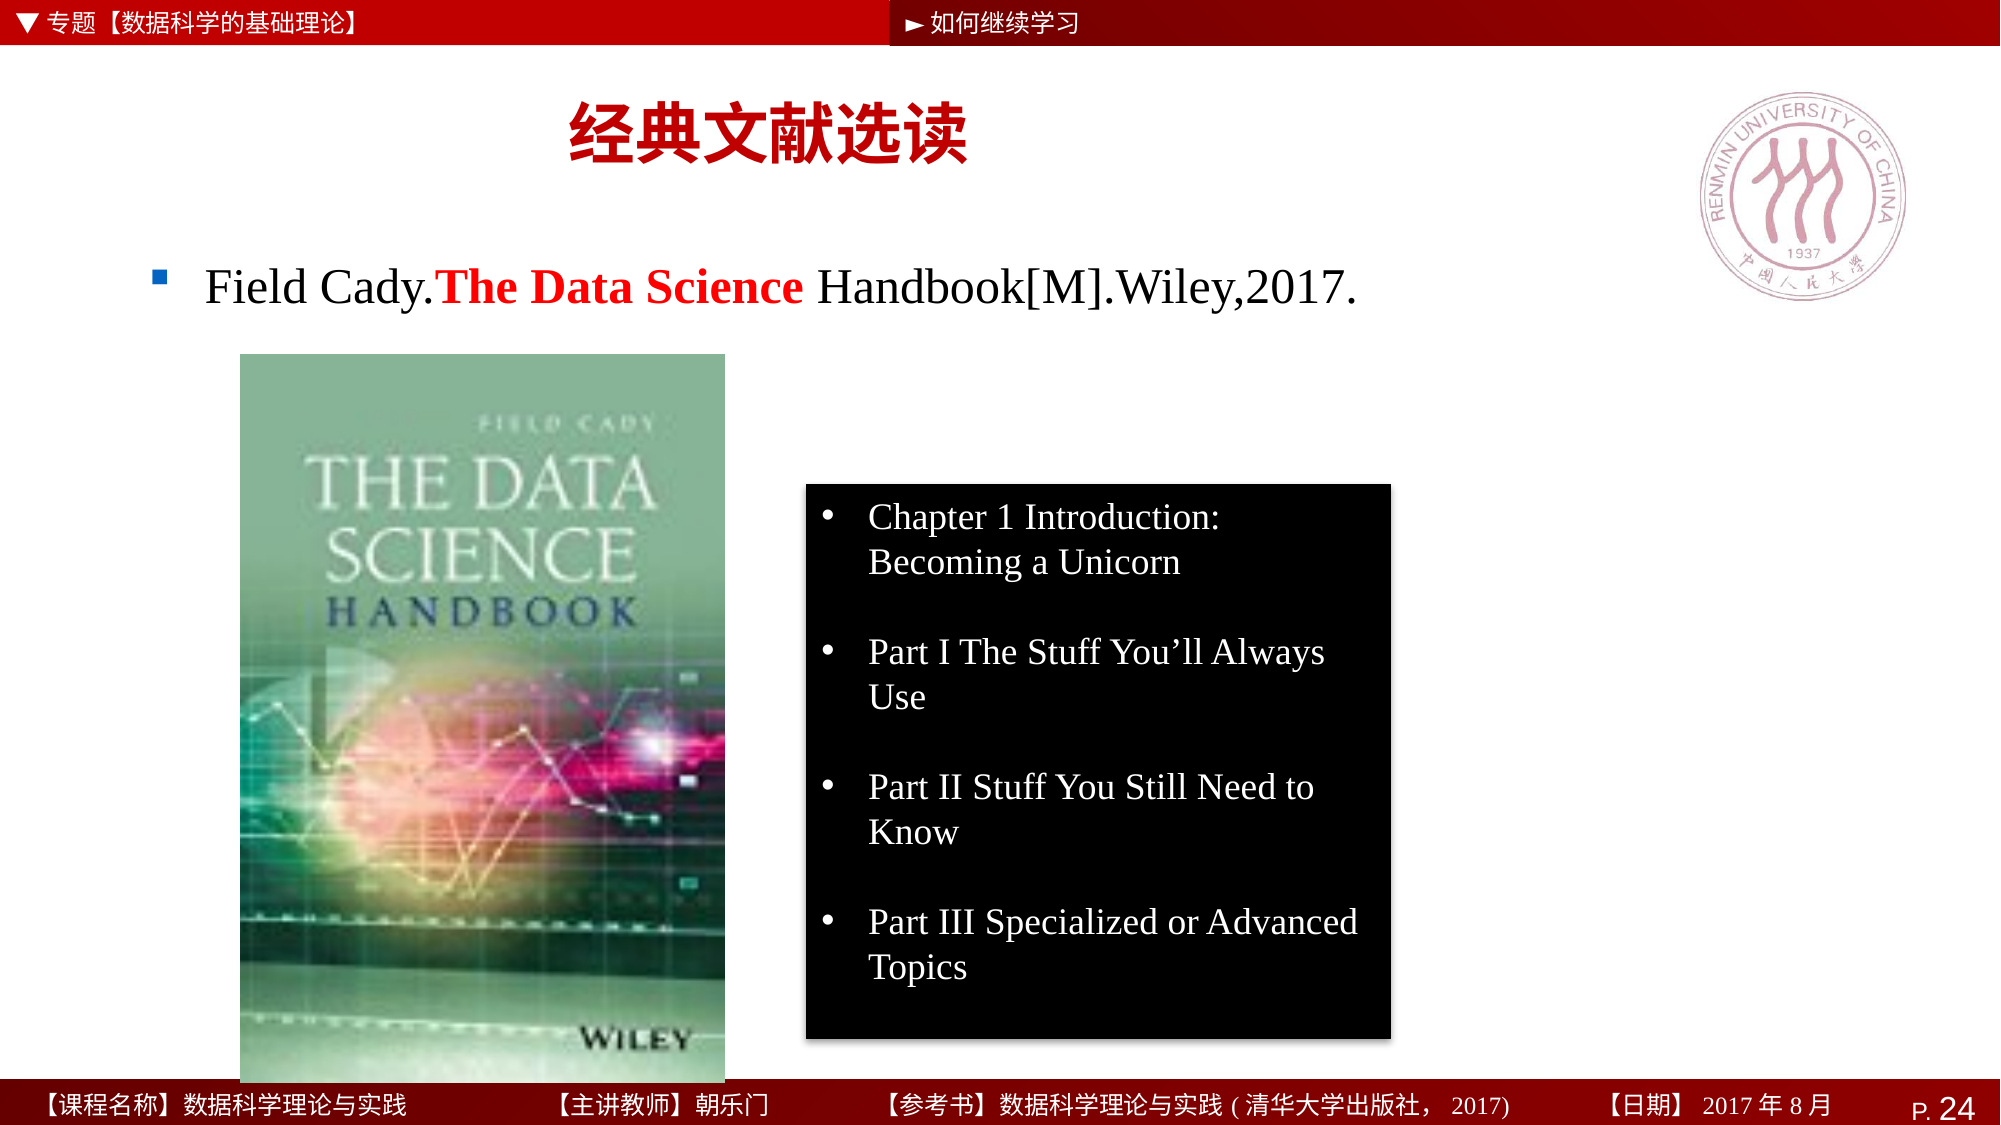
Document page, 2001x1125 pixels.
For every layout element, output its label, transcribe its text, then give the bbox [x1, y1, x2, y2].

list Field Cady.The Data Science Handbook[M].Wiley,2017. [133, 245, 1473, 1028]
list ►如何继续学习 [890, 0, 1249, 43]
title 经典文献选读 [64, 64, 1473, 200]
text_box Chapter 1 Introduction: Becoming a Unicorn Part I The Stuff You’ll Always Use Part II Stuff You Still Need to Know Part III Specialized or Advanced Topics [806, 484, 1391, 1039]
list ▼专题【数据科学的基础理论】 [0, 0, 725, 43]
picture [1696, 89, 1910, 304]
picture [240, 354, 725, 1083]
